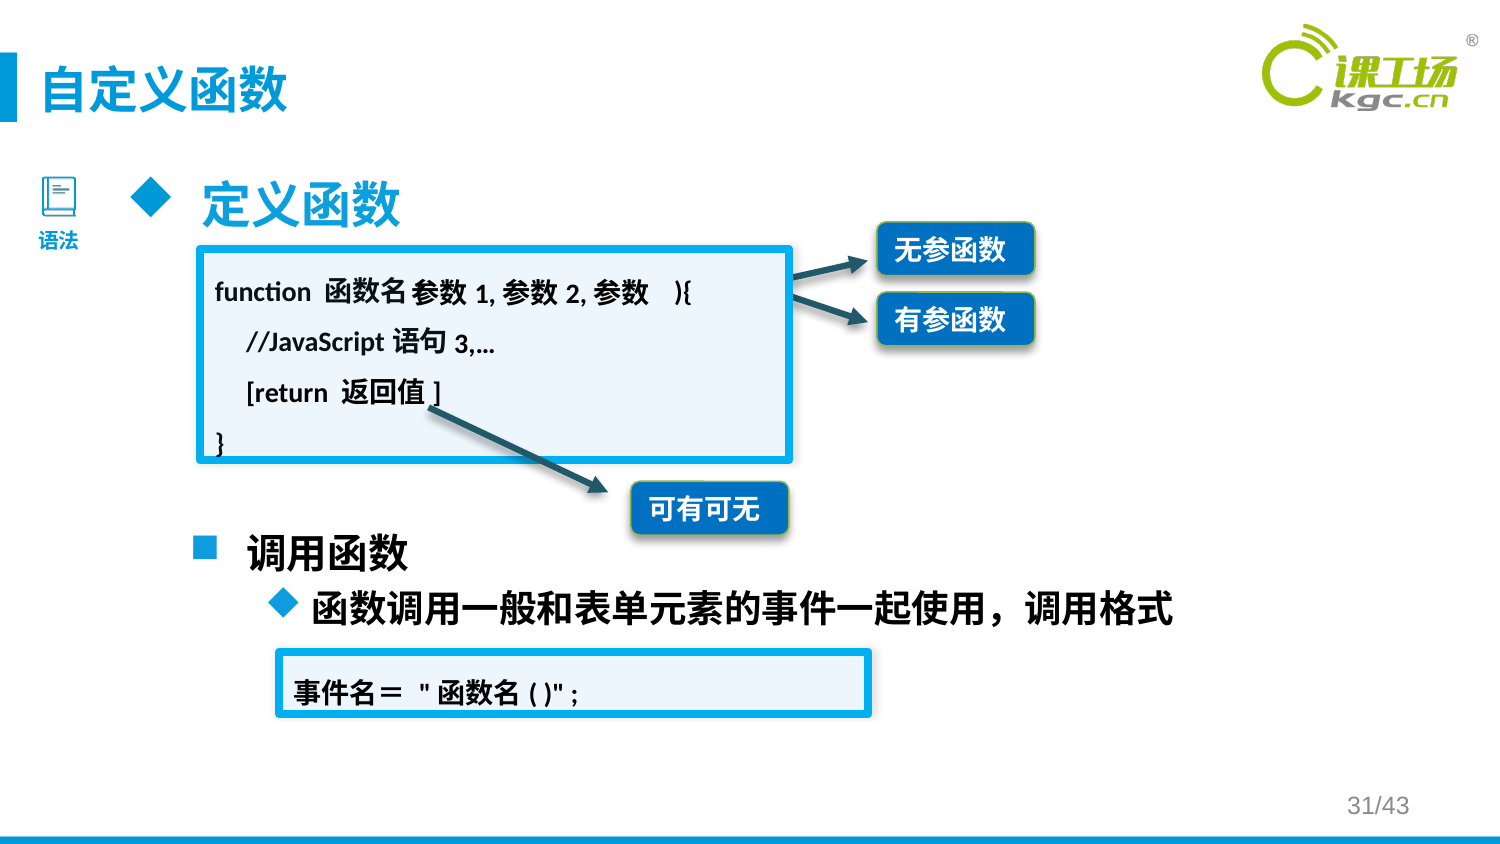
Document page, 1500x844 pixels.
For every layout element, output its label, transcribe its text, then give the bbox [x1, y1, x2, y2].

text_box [22, 170, 96, 261]
list 定义函数 [110, 166, 1385, 724]
title 自定义函数 [37, 33, 1390, 151]
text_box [788, 260, 869, 279]
text_box 参数1,参数2,参数3,… [397, 251, 691, 304]
text_box 可有可无 [630, 481, 789, 536]
text_box 有参函数 [876, 291, 1036, 346]
text_box 事件名＝ "函数名( )" ; [279, 651, 868, 714]
picture [0, 0, 1500, 836]
text_box 无参函数 [876, 221, 1036, 276]
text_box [788, 295, 869, 323]
text_box function 函数名( ){ //JavaScript语句 [return 返回值] } [200, 249, 789, 461]
text_box 调用函数 函数调用一般和表单元素的事件一起使用，调用格式 [174, 521, 1207, 637]
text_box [428, 407, 609, 493]
slide_number 31/43 [1074, 782, 1425, 828]
